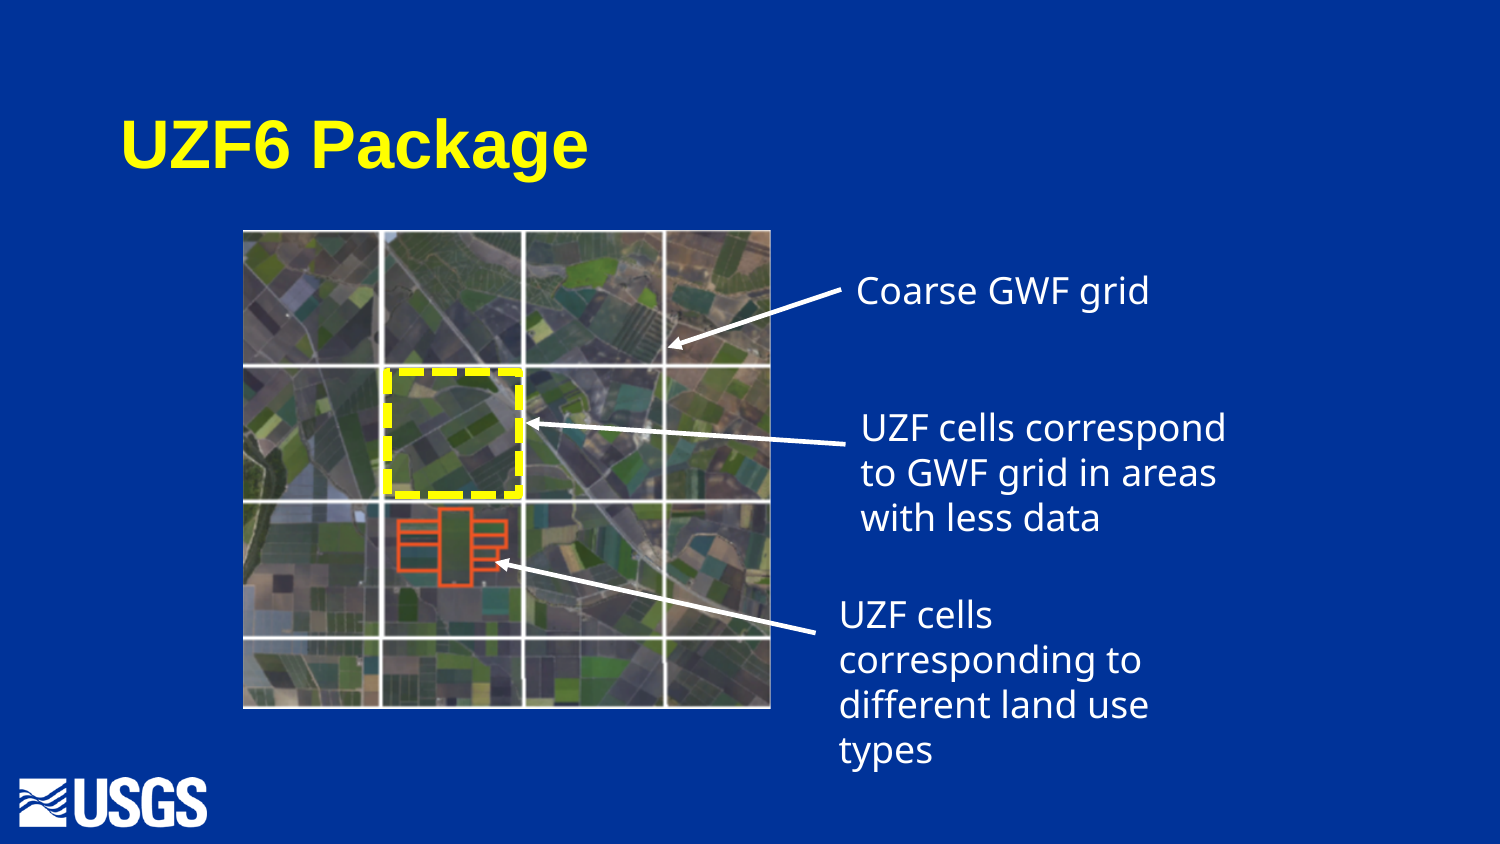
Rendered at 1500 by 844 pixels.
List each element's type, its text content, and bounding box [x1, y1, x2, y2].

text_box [242, 230, 1258, 736]
title UZF6 Package [111, 97, 1388, 193]
